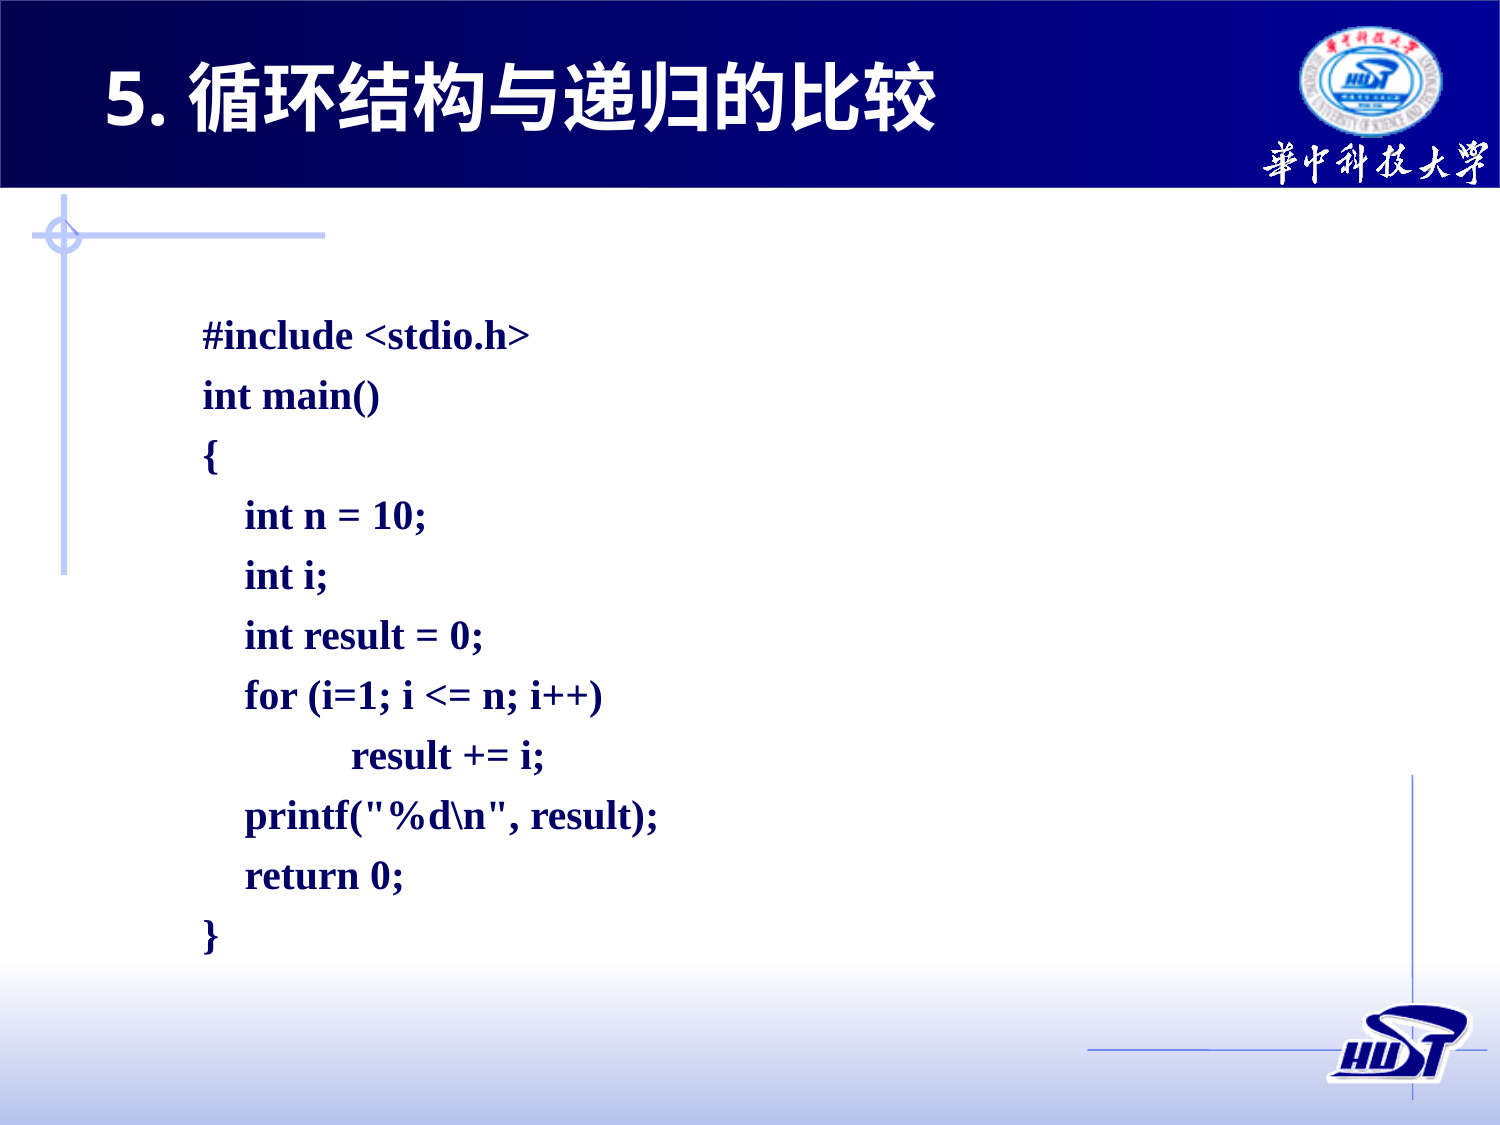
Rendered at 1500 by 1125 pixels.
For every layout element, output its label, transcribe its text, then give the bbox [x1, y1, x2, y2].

picture [1262, 140, 1488, 185]
text_box 5.循环结构与递归的比较 [89, 42, 1308, 148]
picture [1299, 26, 1443, 138]
text_box #include <stdio.h> int main() { int n = 10; int i; int result = 0; for (i=1; i <= n; i++) result += i; printf("%d\n", result); return 0; } [100, 290, 1093, 998]
